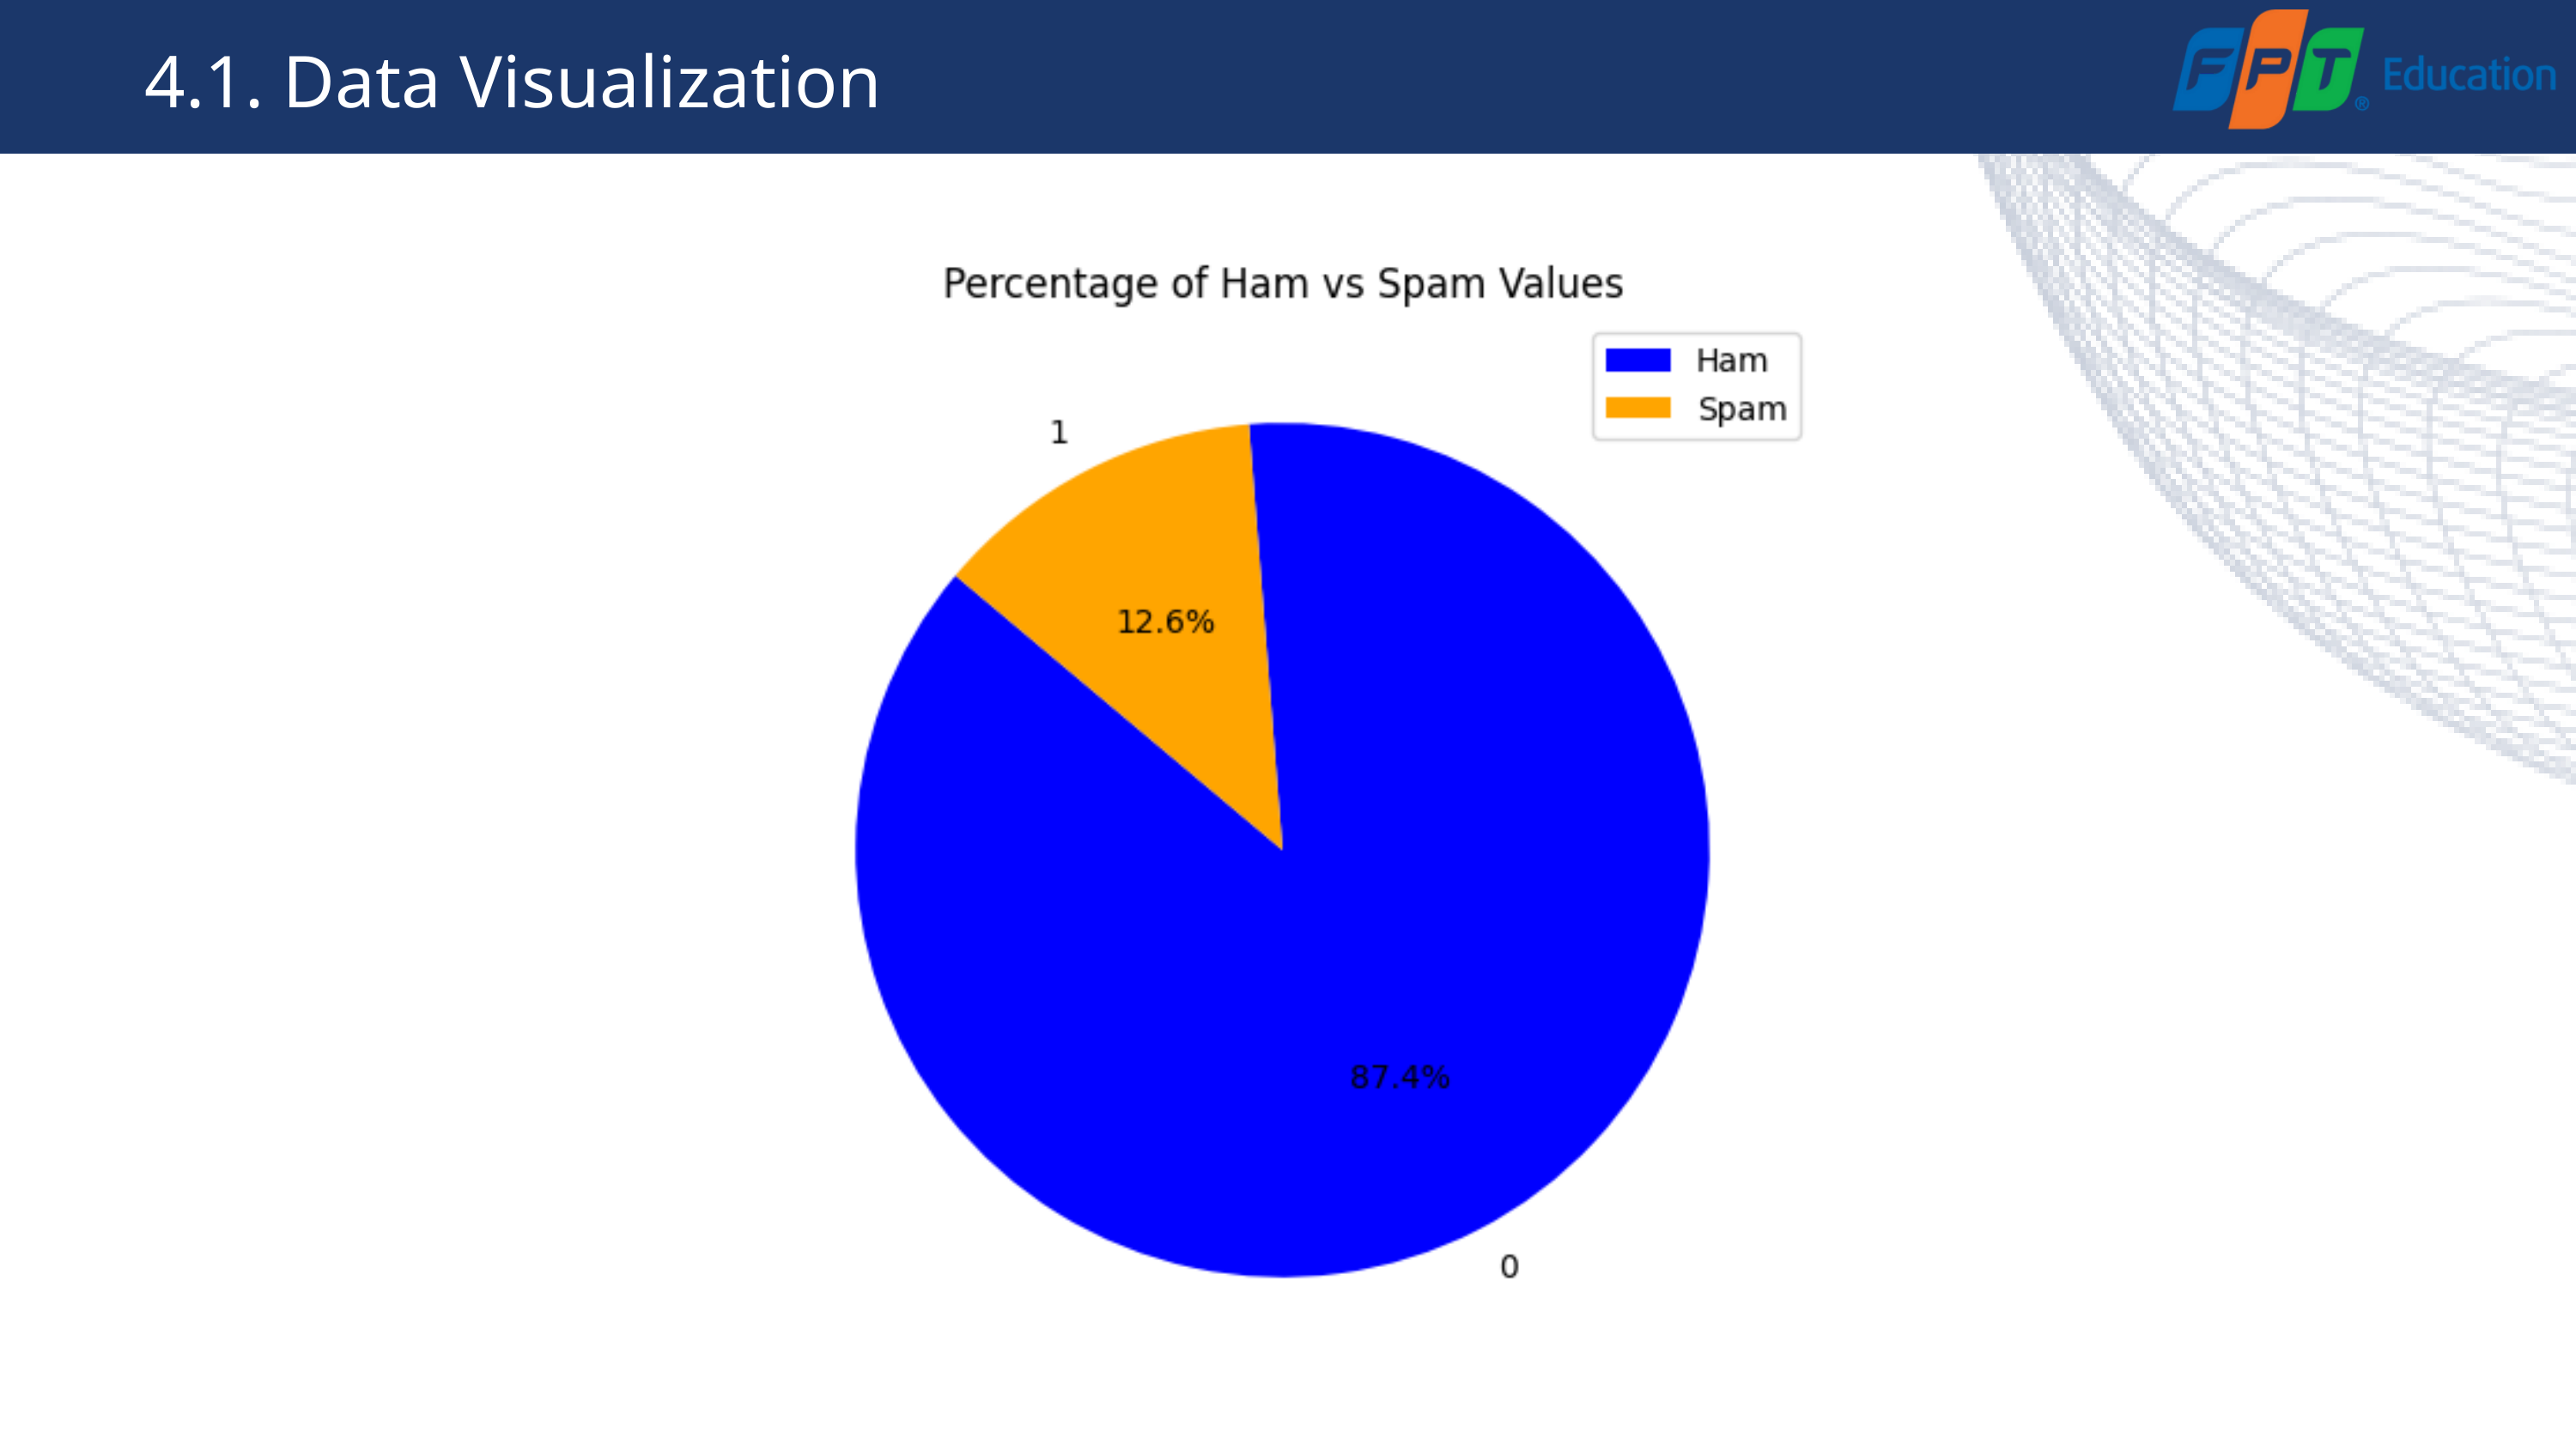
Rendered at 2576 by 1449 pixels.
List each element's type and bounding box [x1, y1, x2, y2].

text_box [1953, 163, 2576, 1258]
text_box [0, 0, 2576, 154]
text_box [726, 243, 1841, 1304]
